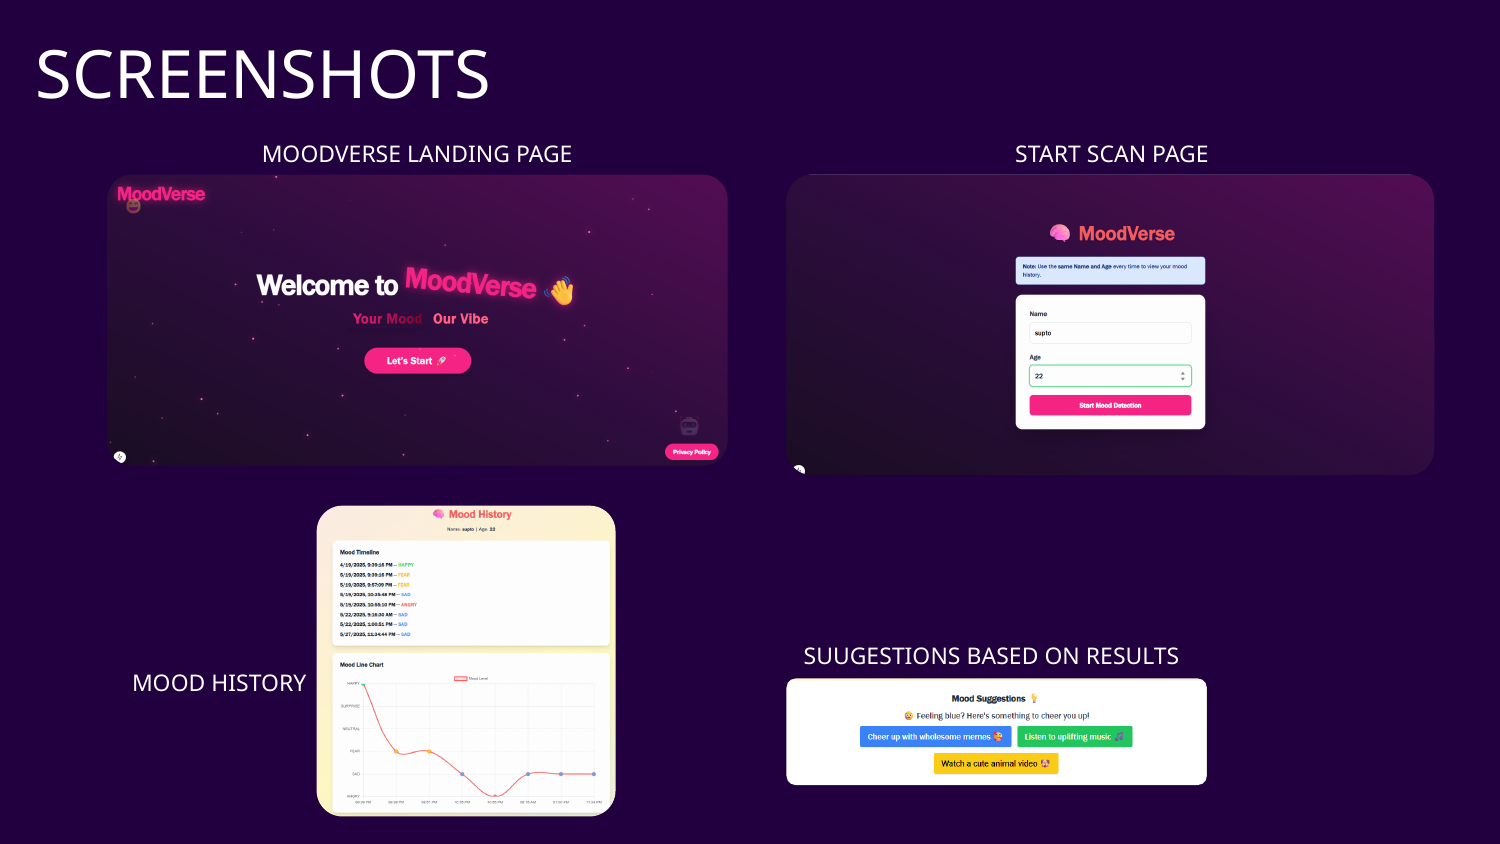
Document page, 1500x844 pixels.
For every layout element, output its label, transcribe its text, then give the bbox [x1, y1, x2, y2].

picture [106, 174, 728, 466]
text_box SUUGESTIONS BASED ON RESULTS [786, 633, 1197, 677]
text_box START SCAN PAGE [914, 131, 1311, 173]
text_box SCREENSHOTS [21, 24, 1000, 166]
picture [316, 505, 616, 817]
picture [786, 678, 1208, 786]
text_box MOOD HISTORY [108, 661, 311, 704]
picture [786, 174, 1435, 476]
text_box MOODVERSE LANDING PAGE [219, 131, 616, 173]
